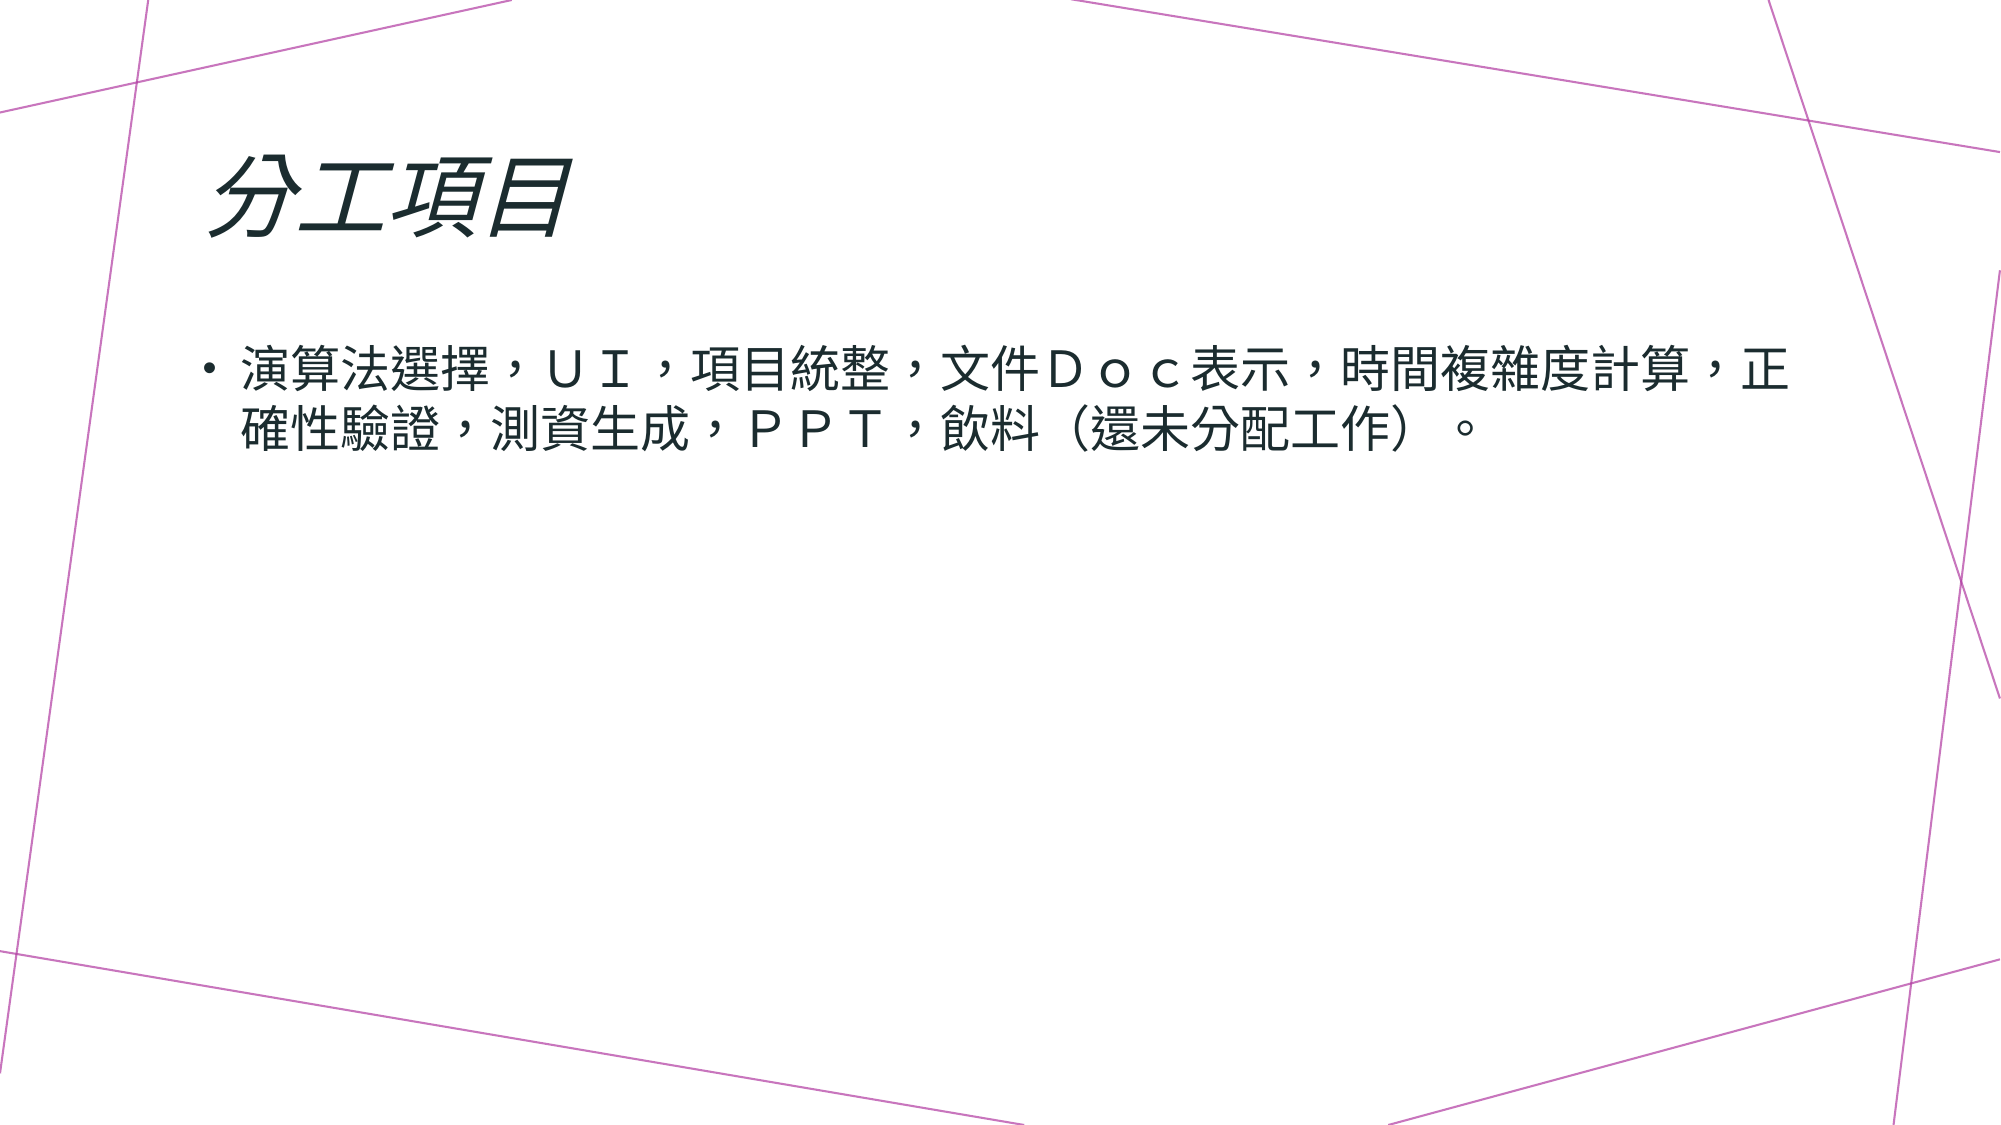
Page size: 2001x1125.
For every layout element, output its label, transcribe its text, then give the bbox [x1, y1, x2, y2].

list 演算法選擇，ＵＩ，項目統整，文件Ｄｏｃ表示，時間複雜度計算，正確性驗證，測資生成，ＰＰＴ，飲料（還未分配工作）。 [187, 329, 1813, 990]
title 分工項目 [187, 87, 1813, 315]
